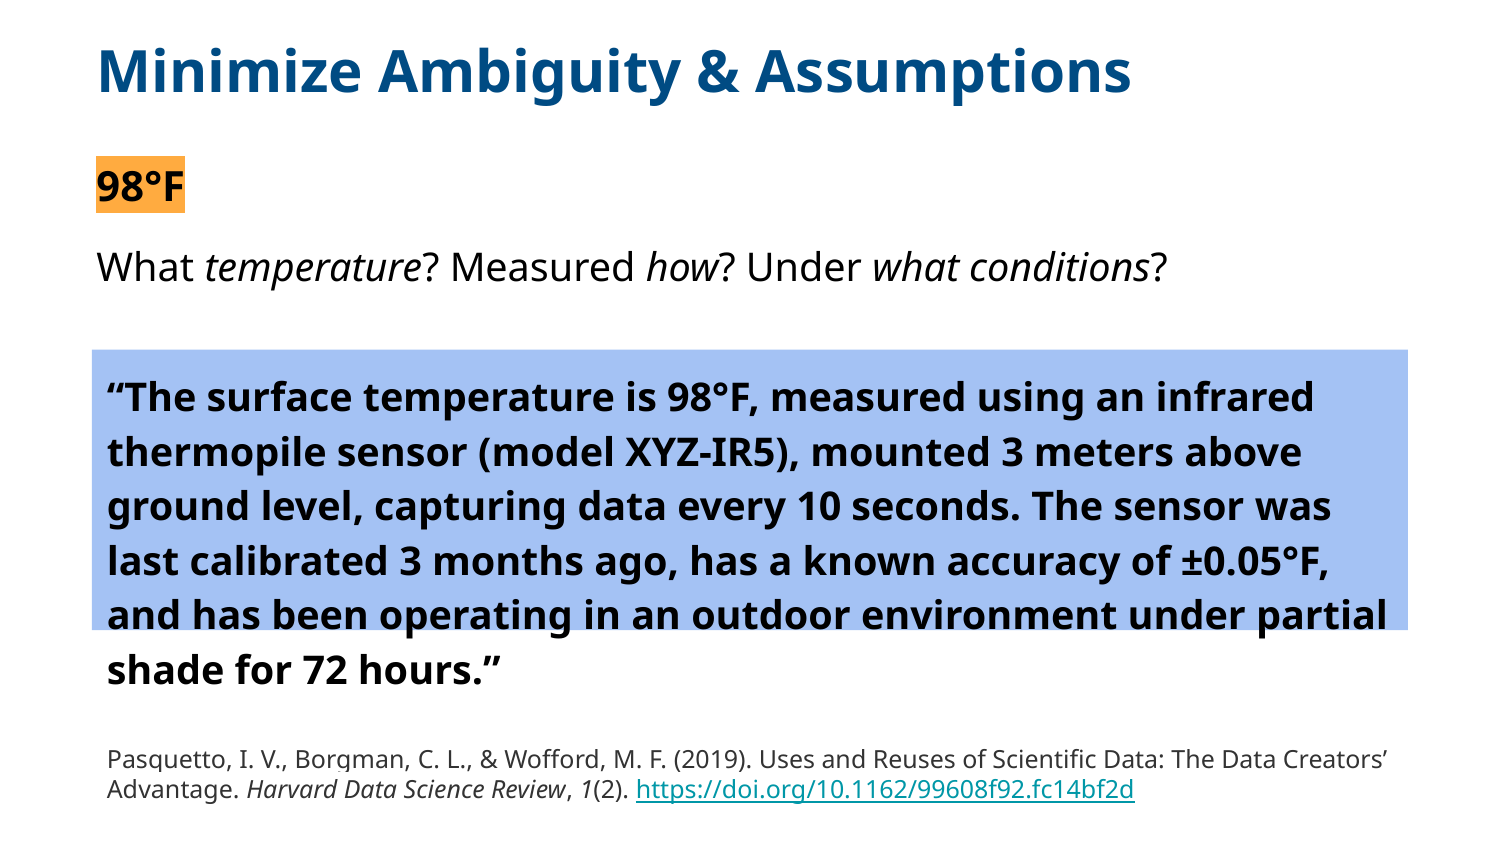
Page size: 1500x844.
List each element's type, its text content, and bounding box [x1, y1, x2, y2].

text_box 98°F What temperature? Measured how? Under what conditions? [81, 136, 1449, 304]
title Minimize Ambiguity & Assumptions [81, 0, 1398, 136]
text_box Pasquetto, I. V., Borgman, C. L., & Wofford, M. F. (2019). Uses and Reuses of Scientific Data: The Data Creators’ Advantage. Harvard Data Science Review, 1(2). https://doi.org/10.1162/99608f92.fc14bf2d [91, 729, 1408, 826]
text_box “The surface temperature is 98°F, measured using an infrared thermopile sensor (model XYZ-IR5), mounted 3 meters above ground level, capturing data every 10 seconds. The sensor was last calibrated 3 months ago, has a known accuracy of ±0.05°F, and has been operating in an outdoor environment under partial shade for 72 hours.” [91, 349, 1408, 631]
